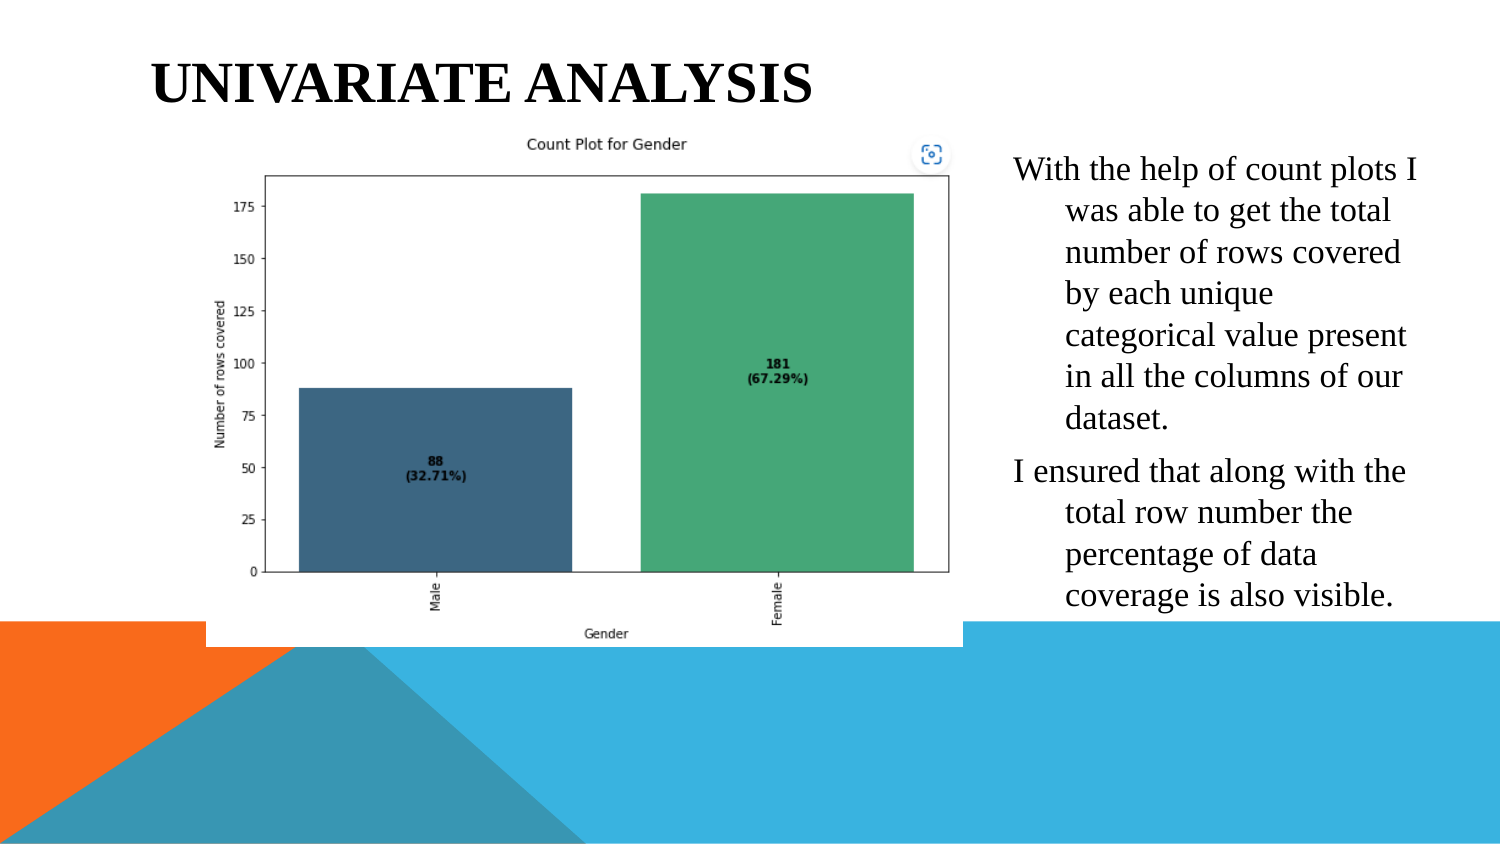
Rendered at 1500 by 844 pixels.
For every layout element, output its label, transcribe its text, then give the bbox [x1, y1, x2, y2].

list With the help of count plots I was able to get the total number of rows covered by each unique categorical value present in all the columns of our dataset. I ensured that along with the total row number the percentage of data coverage is also visible. [998, 138, 1438, 623]
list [205, 134, 963, 647]
title Univariate Analysis [135, 45, 1369, 113]
